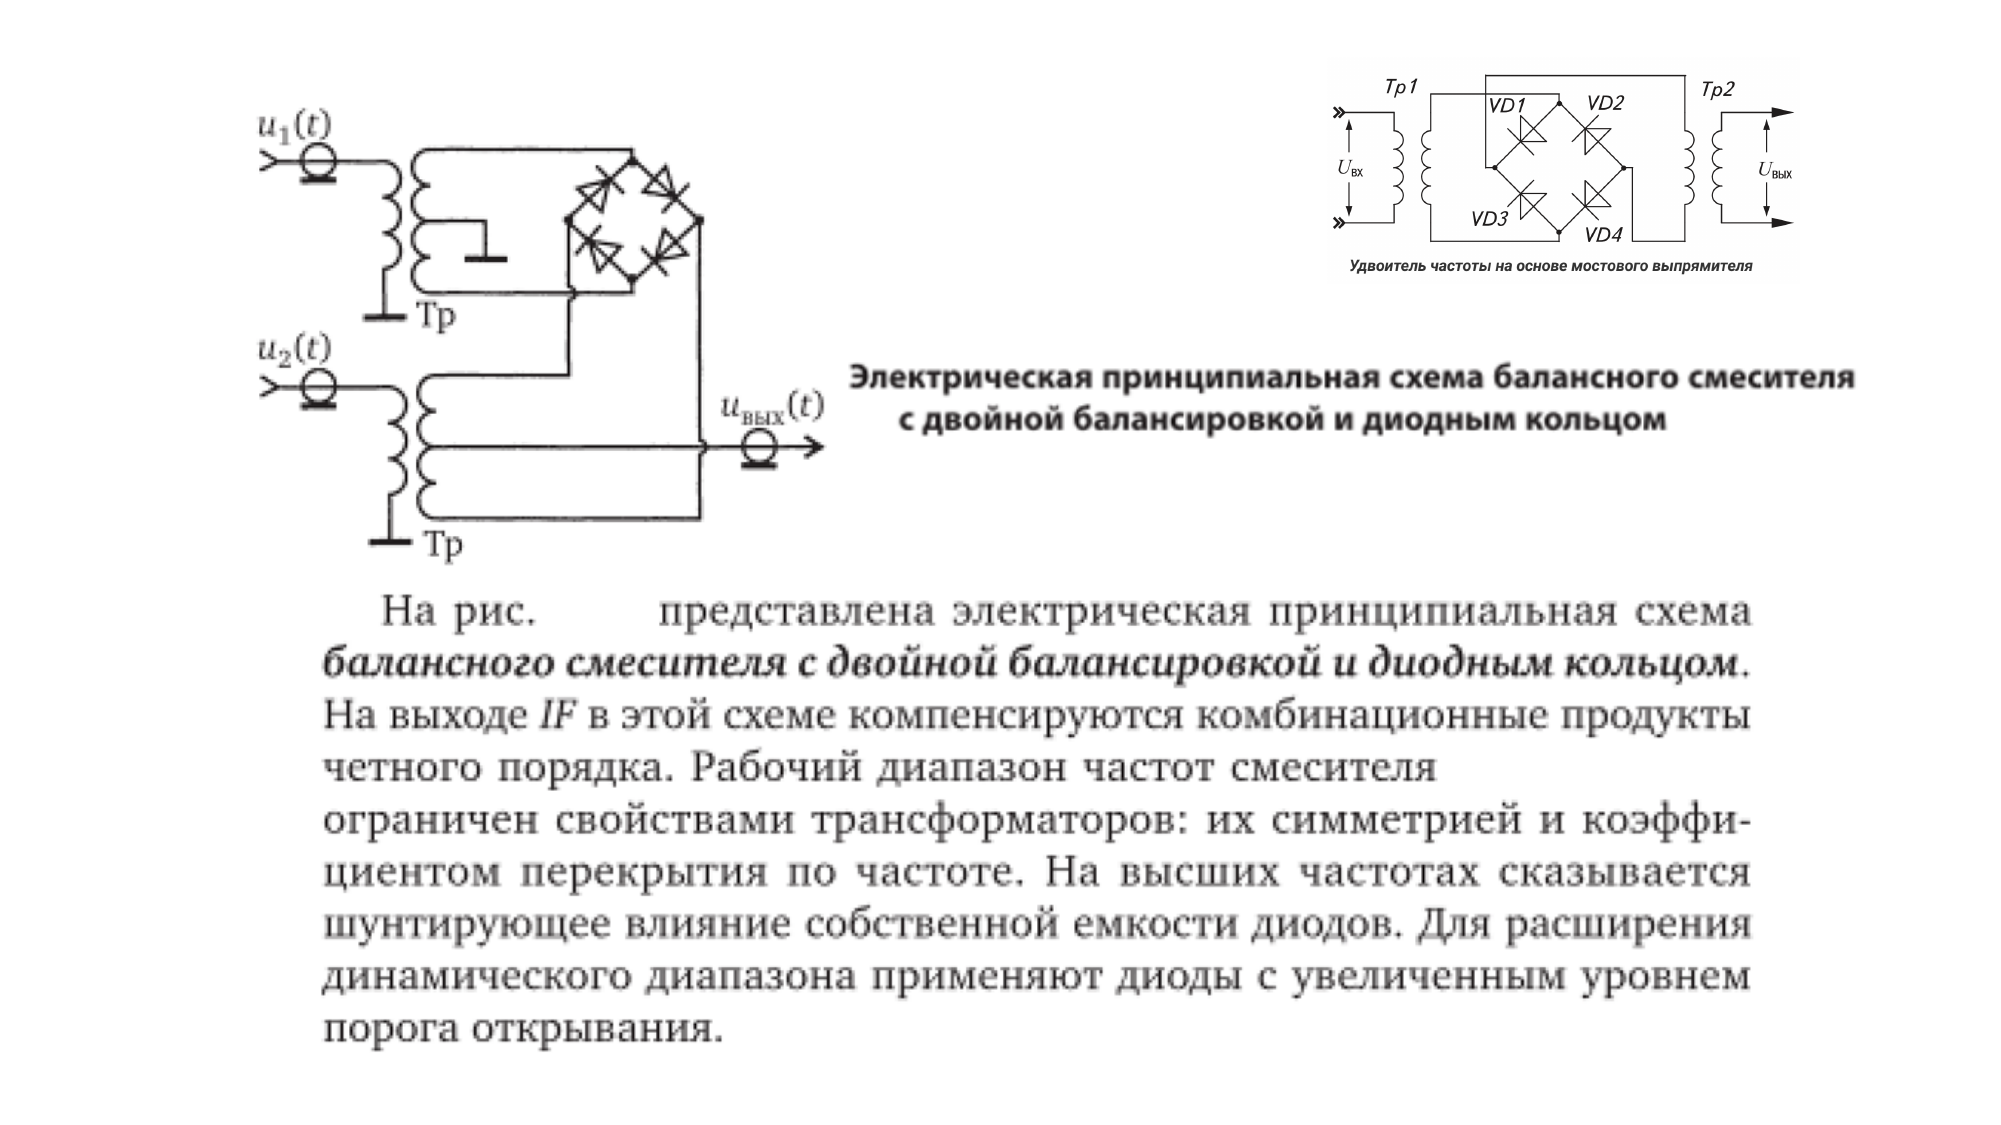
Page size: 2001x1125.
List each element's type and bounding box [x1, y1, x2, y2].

picture [230, 90, 1870, 1058]
picture [1327, 57, 1800, 284]
